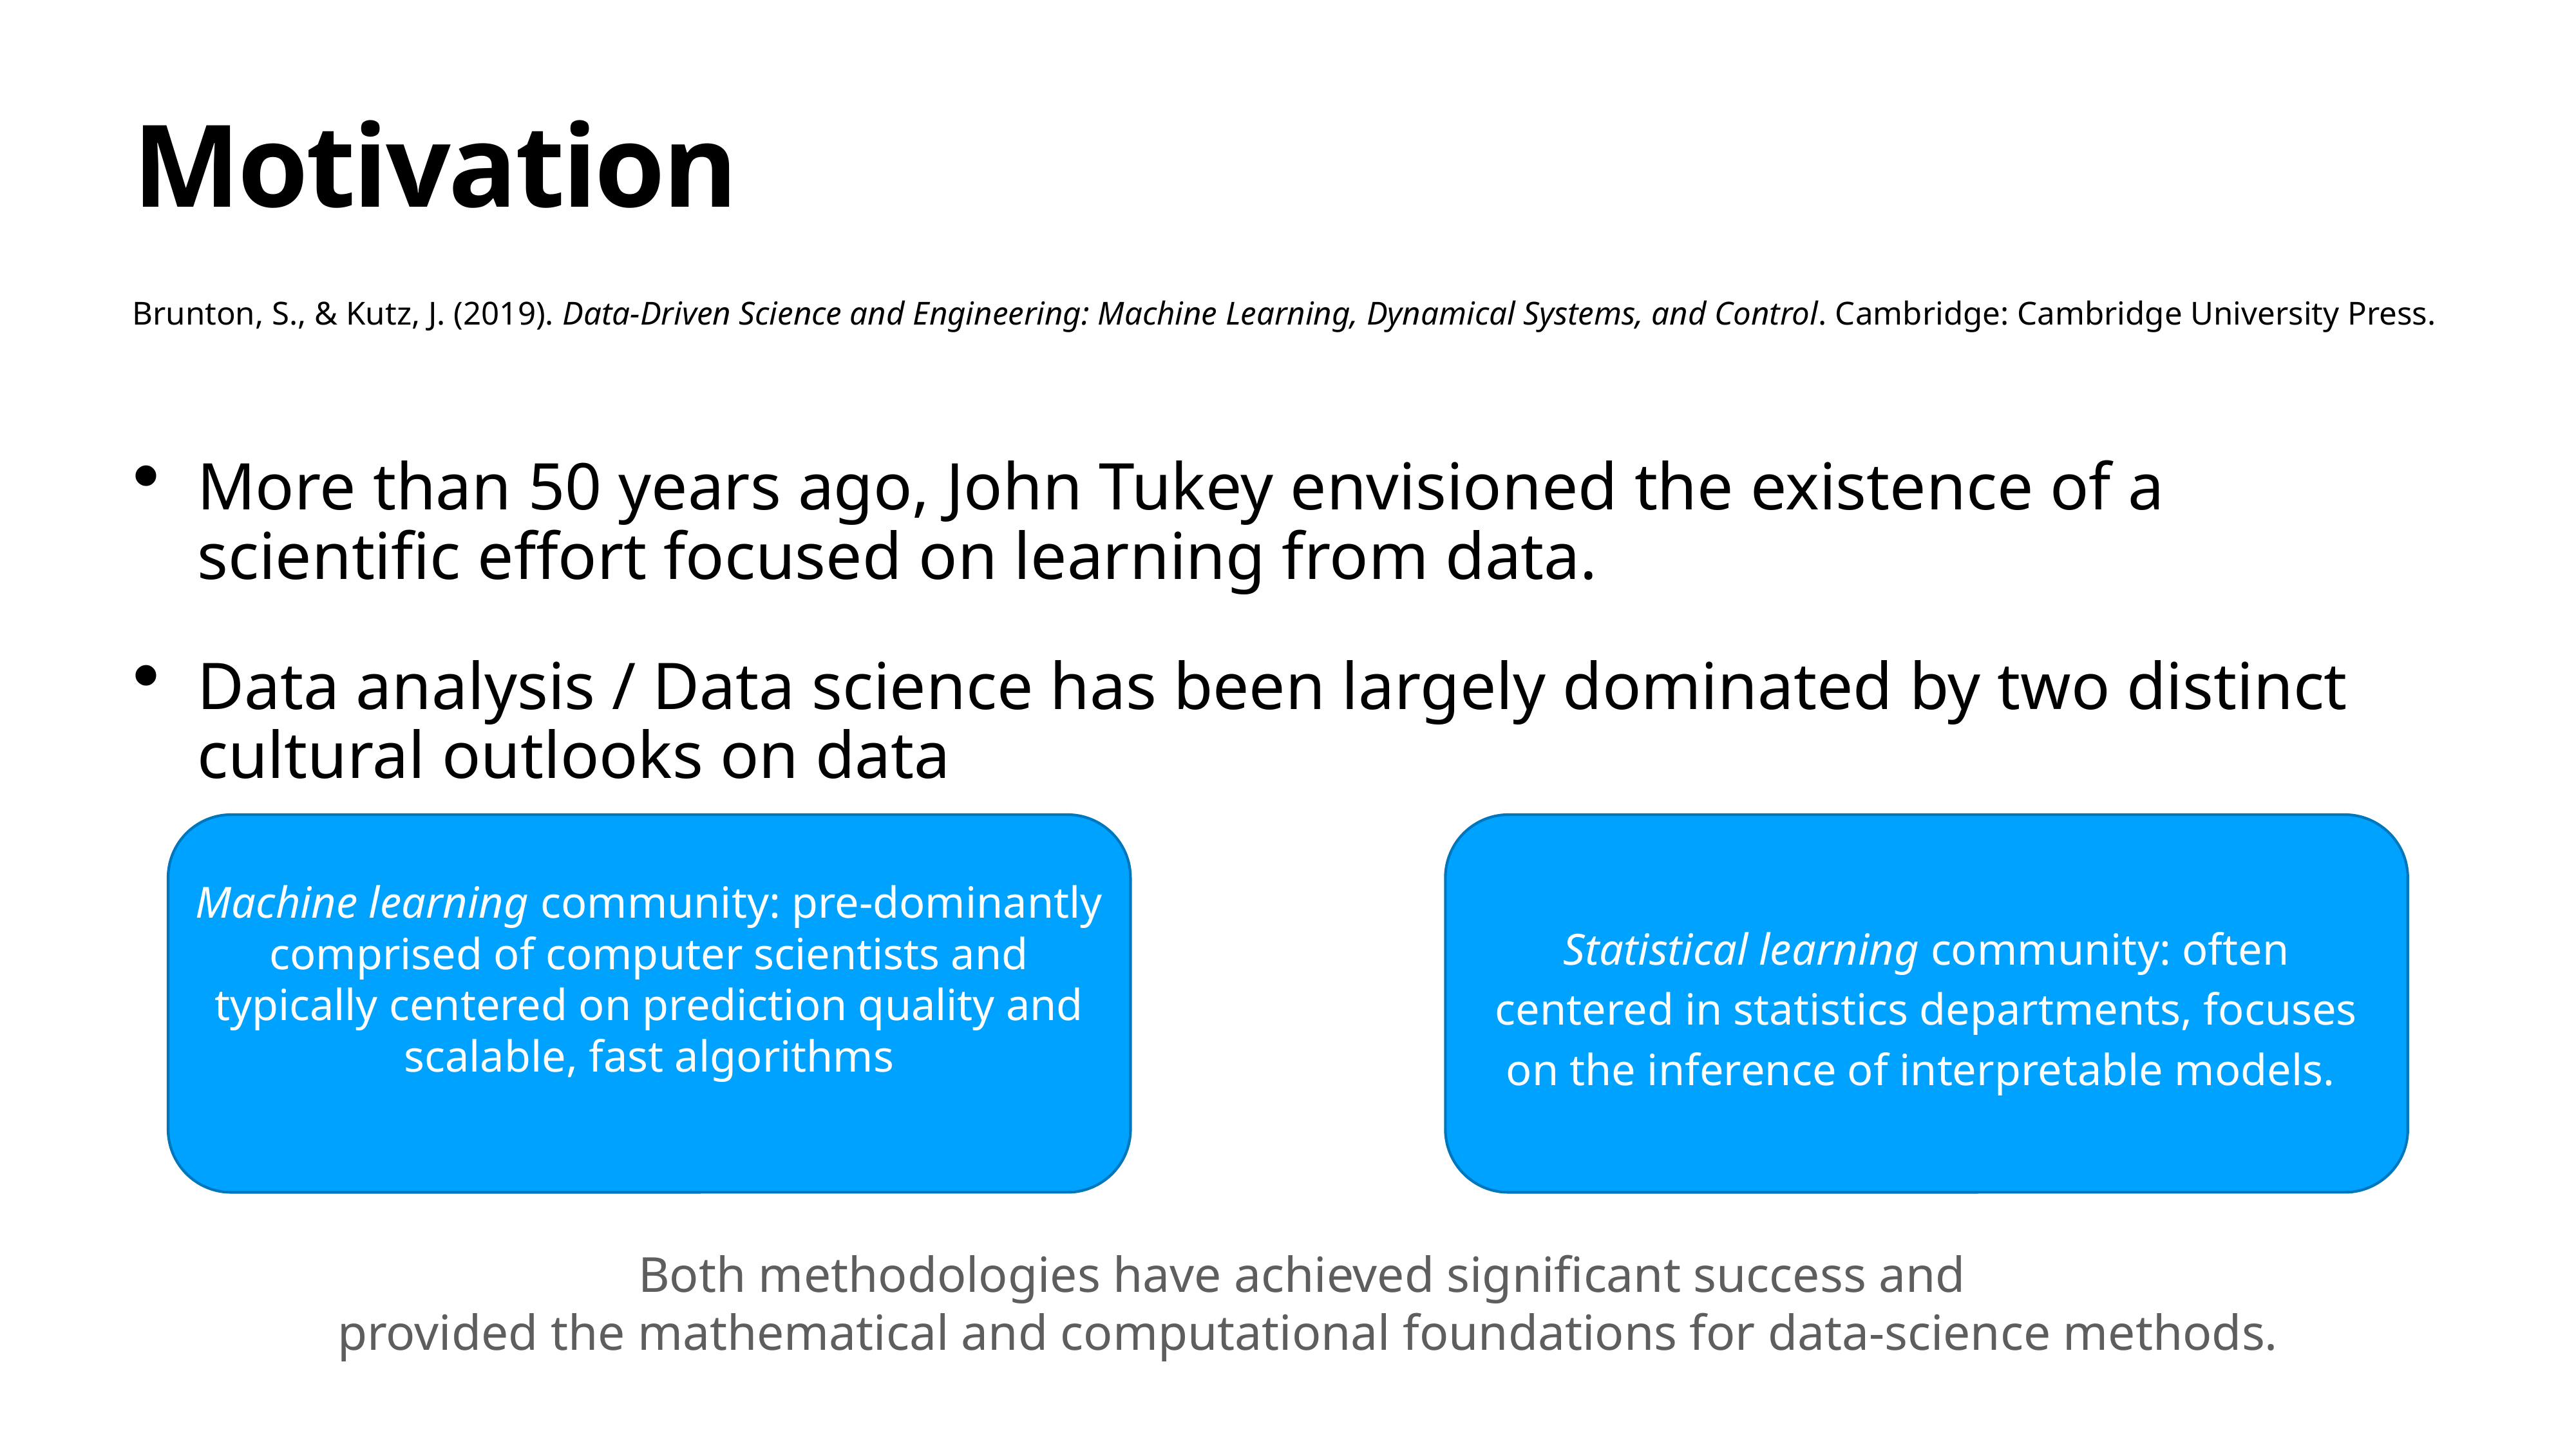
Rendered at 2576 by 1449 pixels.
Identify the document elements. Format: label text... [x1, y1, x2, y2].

text_box Statistical learning community: often centered in statistics departments, focuses on the inference of interpretable models. [1444, 813, 2409, 1194]
list Brunton, S., & Kutz, J. (2019). Data-Driven Science and Engineering: Machine Learning, Dynamical Systems, and Control. Cambridge: Cambridge University Press. [127, 250, 2449, 350]
text_box Machine learning community: pre-dominantly comprised of computer scientists and typically centered on prediction quality and scalable, fast algorithms [166, 813, 1132, 1194]
text_box Both methodologies have achieved significant success and provided the mathematical and computational foundations for data-science methods. [332, 1238, 2285, 1404]
list More than 50 years ago, John Tukey envisioned the existence of a scientific effort focused on learning from data. Data analysis / Data science has been largely dominated by two distinct cultural outlooks on data [127, 448, 2449, 1321]
title Motivation [127, 113, 2449, 250]
